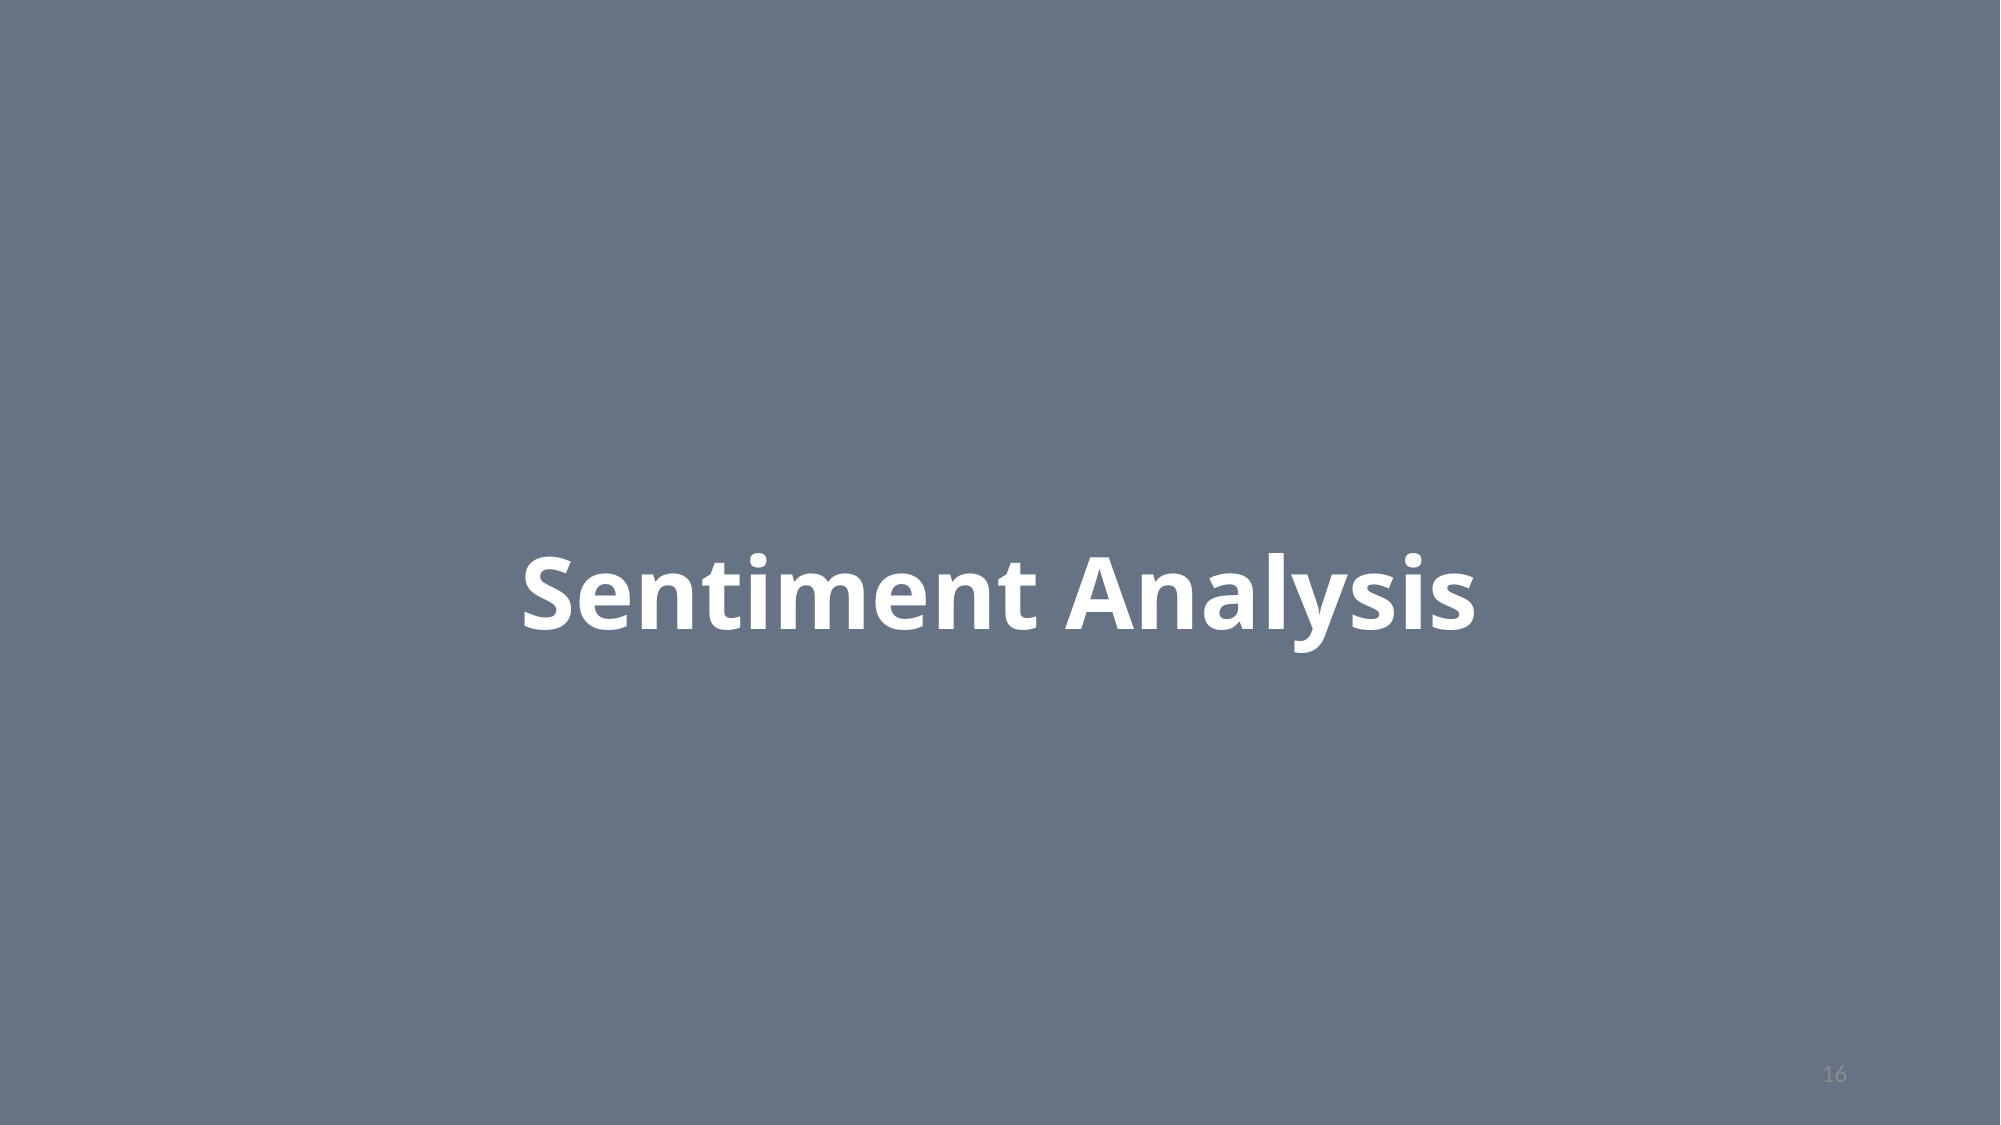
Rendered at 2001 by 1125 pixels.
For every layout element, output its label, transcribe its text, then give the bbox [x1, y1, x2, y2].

slide_number 16 [1412, 1042, 1863, 1103]
text_box Sentiment Analysis [0, 402, 2000, 657]
